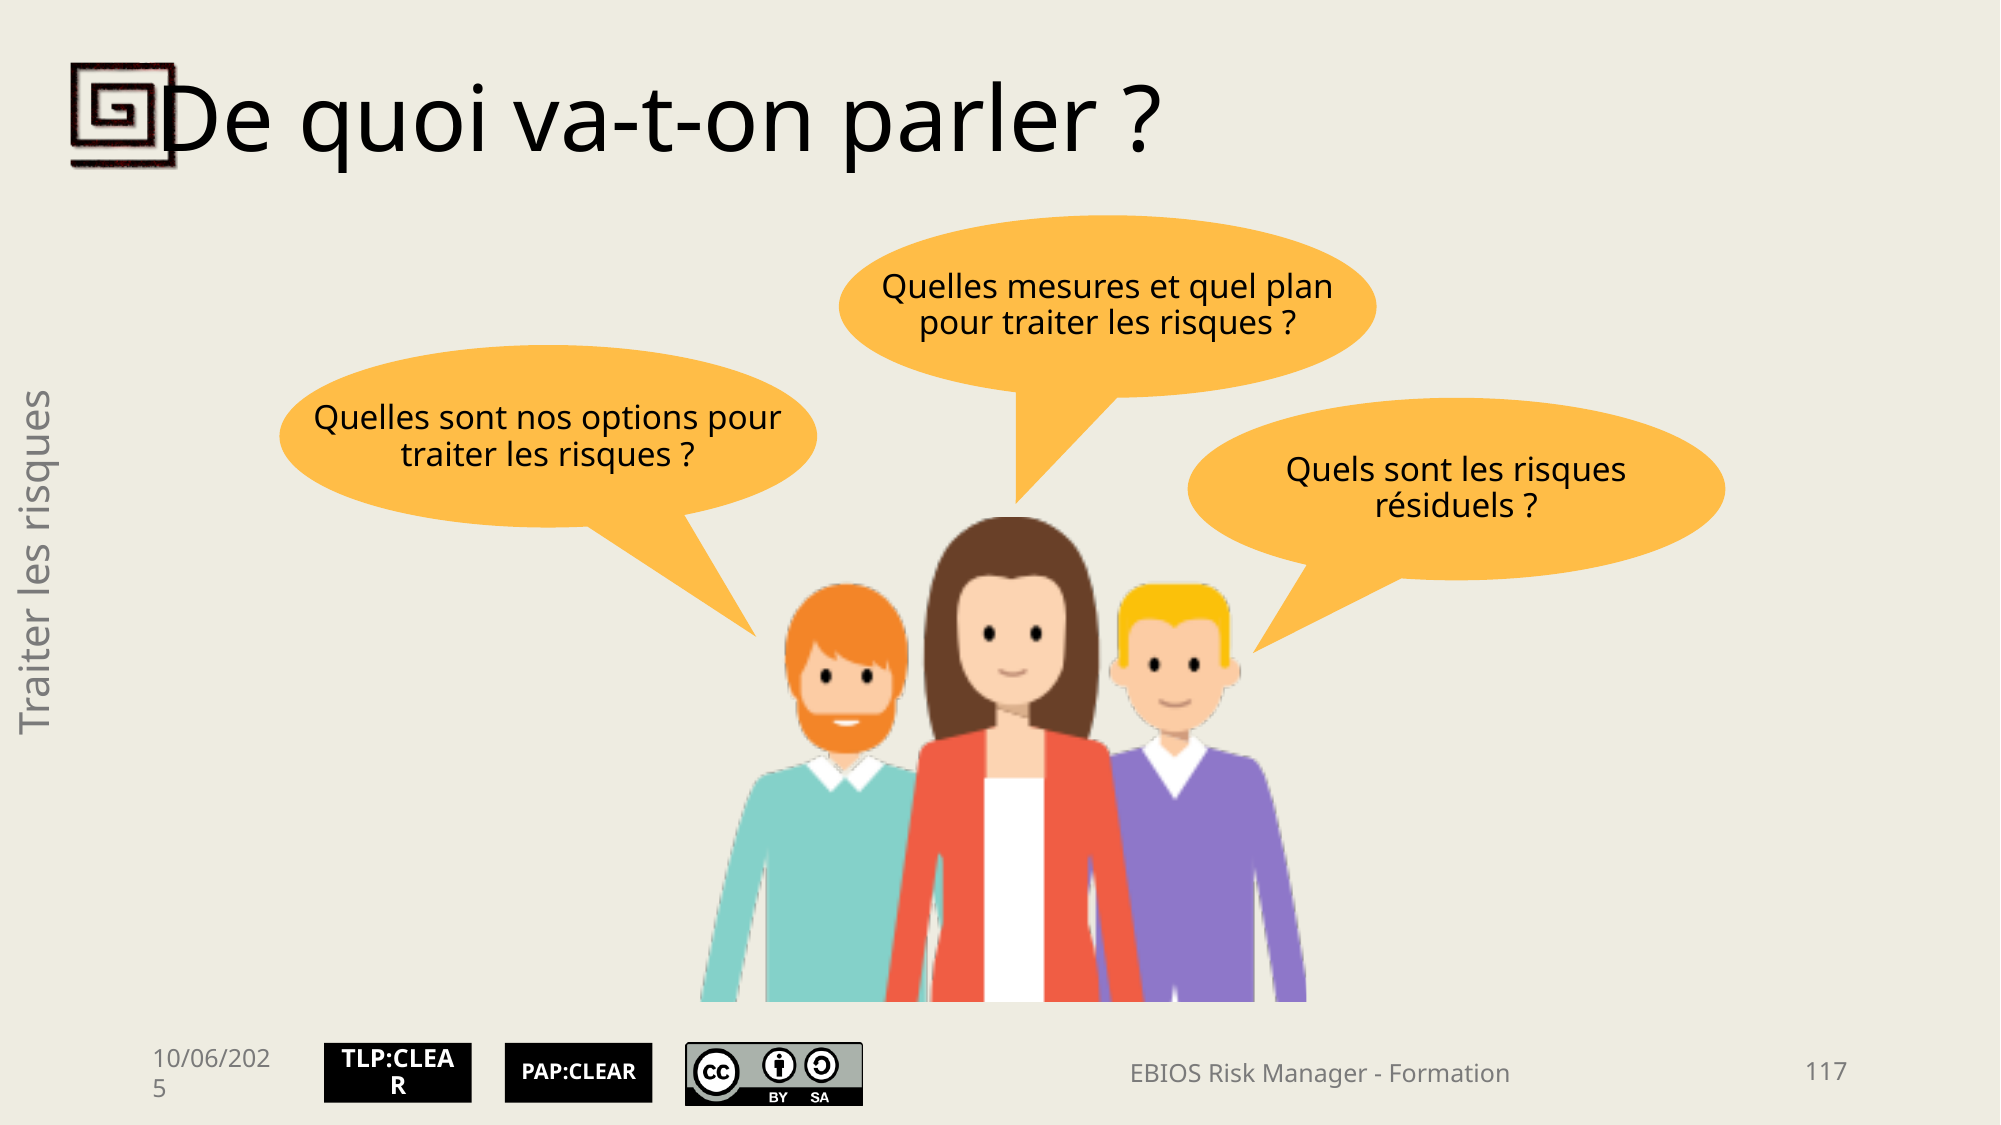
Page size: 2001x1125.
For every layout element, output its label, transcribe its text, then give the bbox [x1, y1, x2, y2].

list Quelles sont nos options pour traiter les risques ? [291, 356, 805, 518]
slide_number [137, 1042, 291, 1103]
picture [172, 93, 178, 144]
slide_number 117 [1771, 1042, 1863, 1103]
picture [685, 1042, 863, 1106]
text_box Traiter les risques [0, 0, 65, 1125]
picture [67, 59, 178, 170]
footer EBIOS Risk Manager - Formation [895, 1042, 1746, 1103]
list Quels sont les risques résiduels ? [1199, 407, 1714, 570]
list Quelles mesures et quel plan pour traiter les risques ? [850, 225, 1365, 387]
